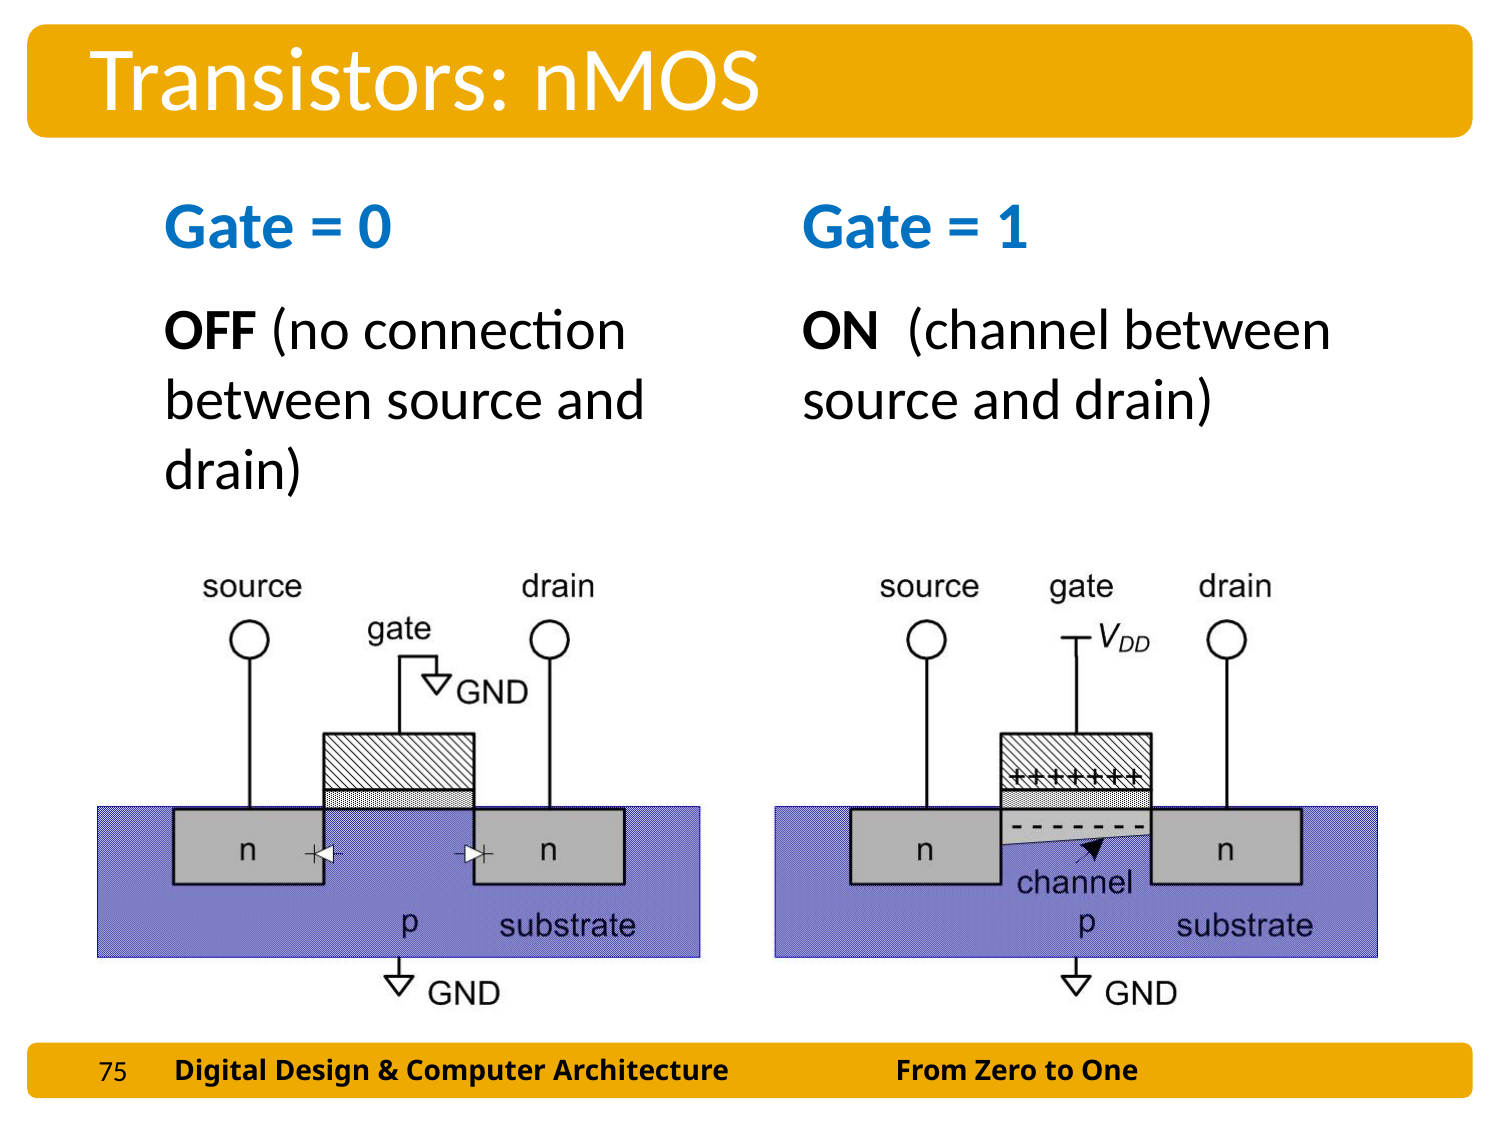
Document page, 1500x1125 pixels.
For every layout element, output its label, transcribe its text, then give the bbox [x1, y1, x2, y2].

picture [97, 562, 1378, 1015]
text_box Gate = 0 OFF (no connection between source and drain) [149, 174, 738, 509]
text_box Gate = 1 ON (channel between source and drain) [787, 174, 1450, 439]
text_box [87, 174, 1413, 1025]
text_box Transistors: nMOS [75, 11, 1375, 136]
slide_number 75 [0, 1044, 143, 1096]
